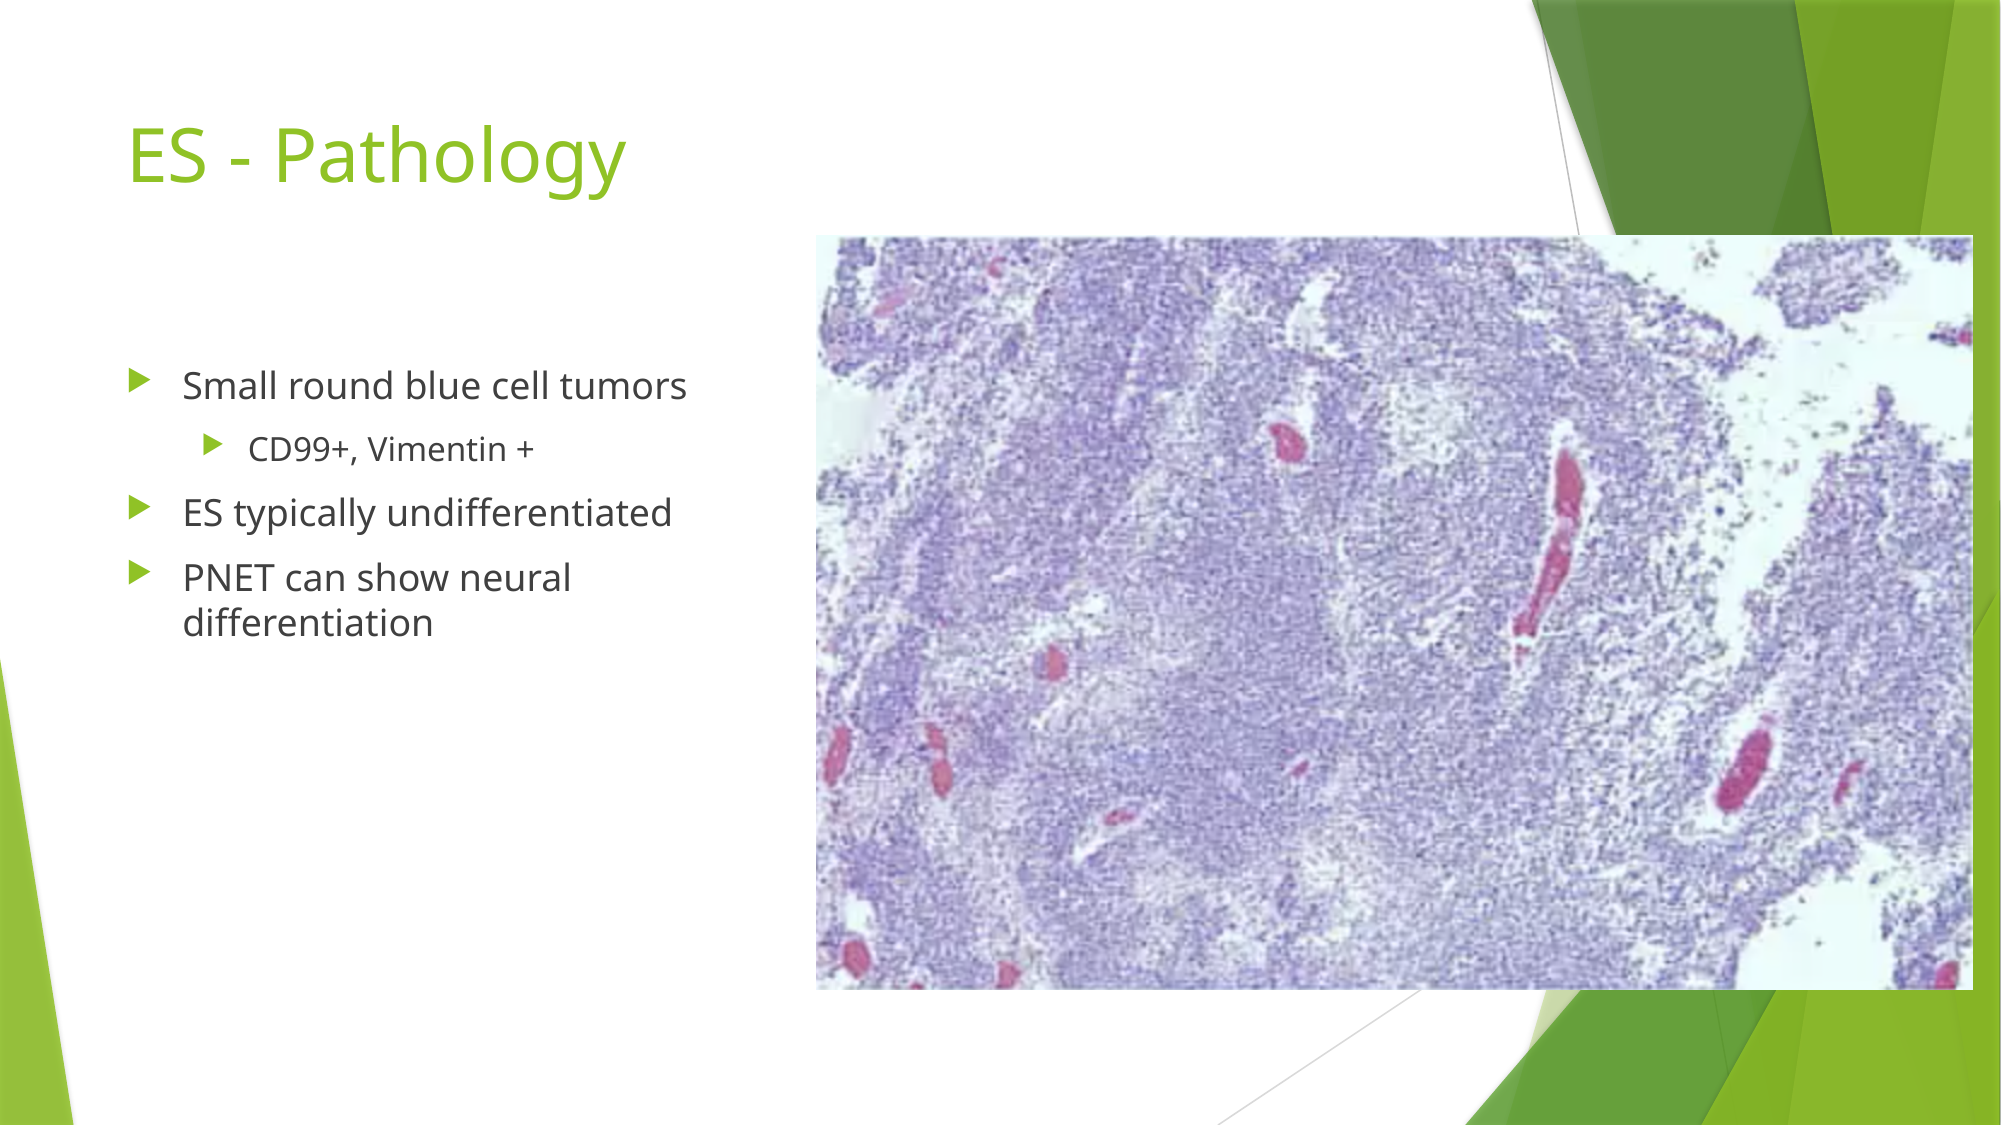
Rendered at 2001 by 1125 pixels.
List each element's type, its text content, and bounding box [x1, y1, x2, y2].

list Small round blue cell tumors CD99+, Vimentin + ES typically undifferentiated PNET can show neural differentiation [111, 354, 779, 992]
title ES - Pathology [111, 99, 1522, 317]
picture [815, 235, 1973, 991]
